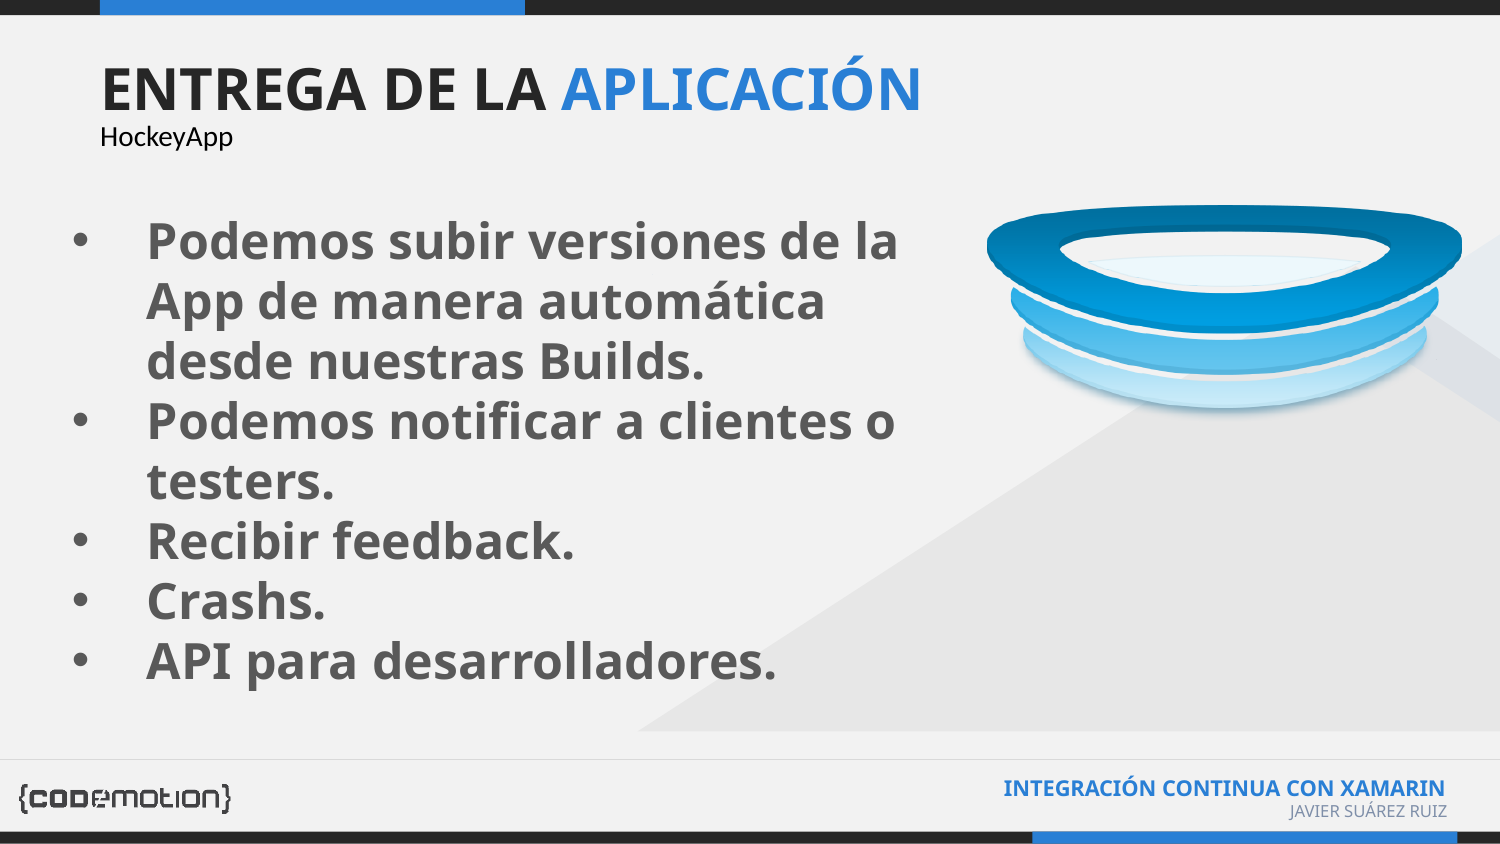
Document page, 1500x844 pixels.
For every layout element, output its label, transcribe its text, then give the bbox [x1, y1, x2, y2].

title ENTREGA DE LA APLICACIÓN [85, 52, 1415, 135]
picture [987, 205, 1148, 237]
picture [1061, 232, 1389, 293]
picture [1303, 205, 1462, 235]
text_box Podemos subir versiones de la App de manera automática desde nuestras Builds. Podemos notificar a clientes o testers. Recibir feedback. Crashs. API para desarrolladores. [57, 201, 988, 697]
picture [12, 778, 237, 819]
list HockeyApp [85, 109, 1413, 160]
picture [987, 255, 1462, 422]
